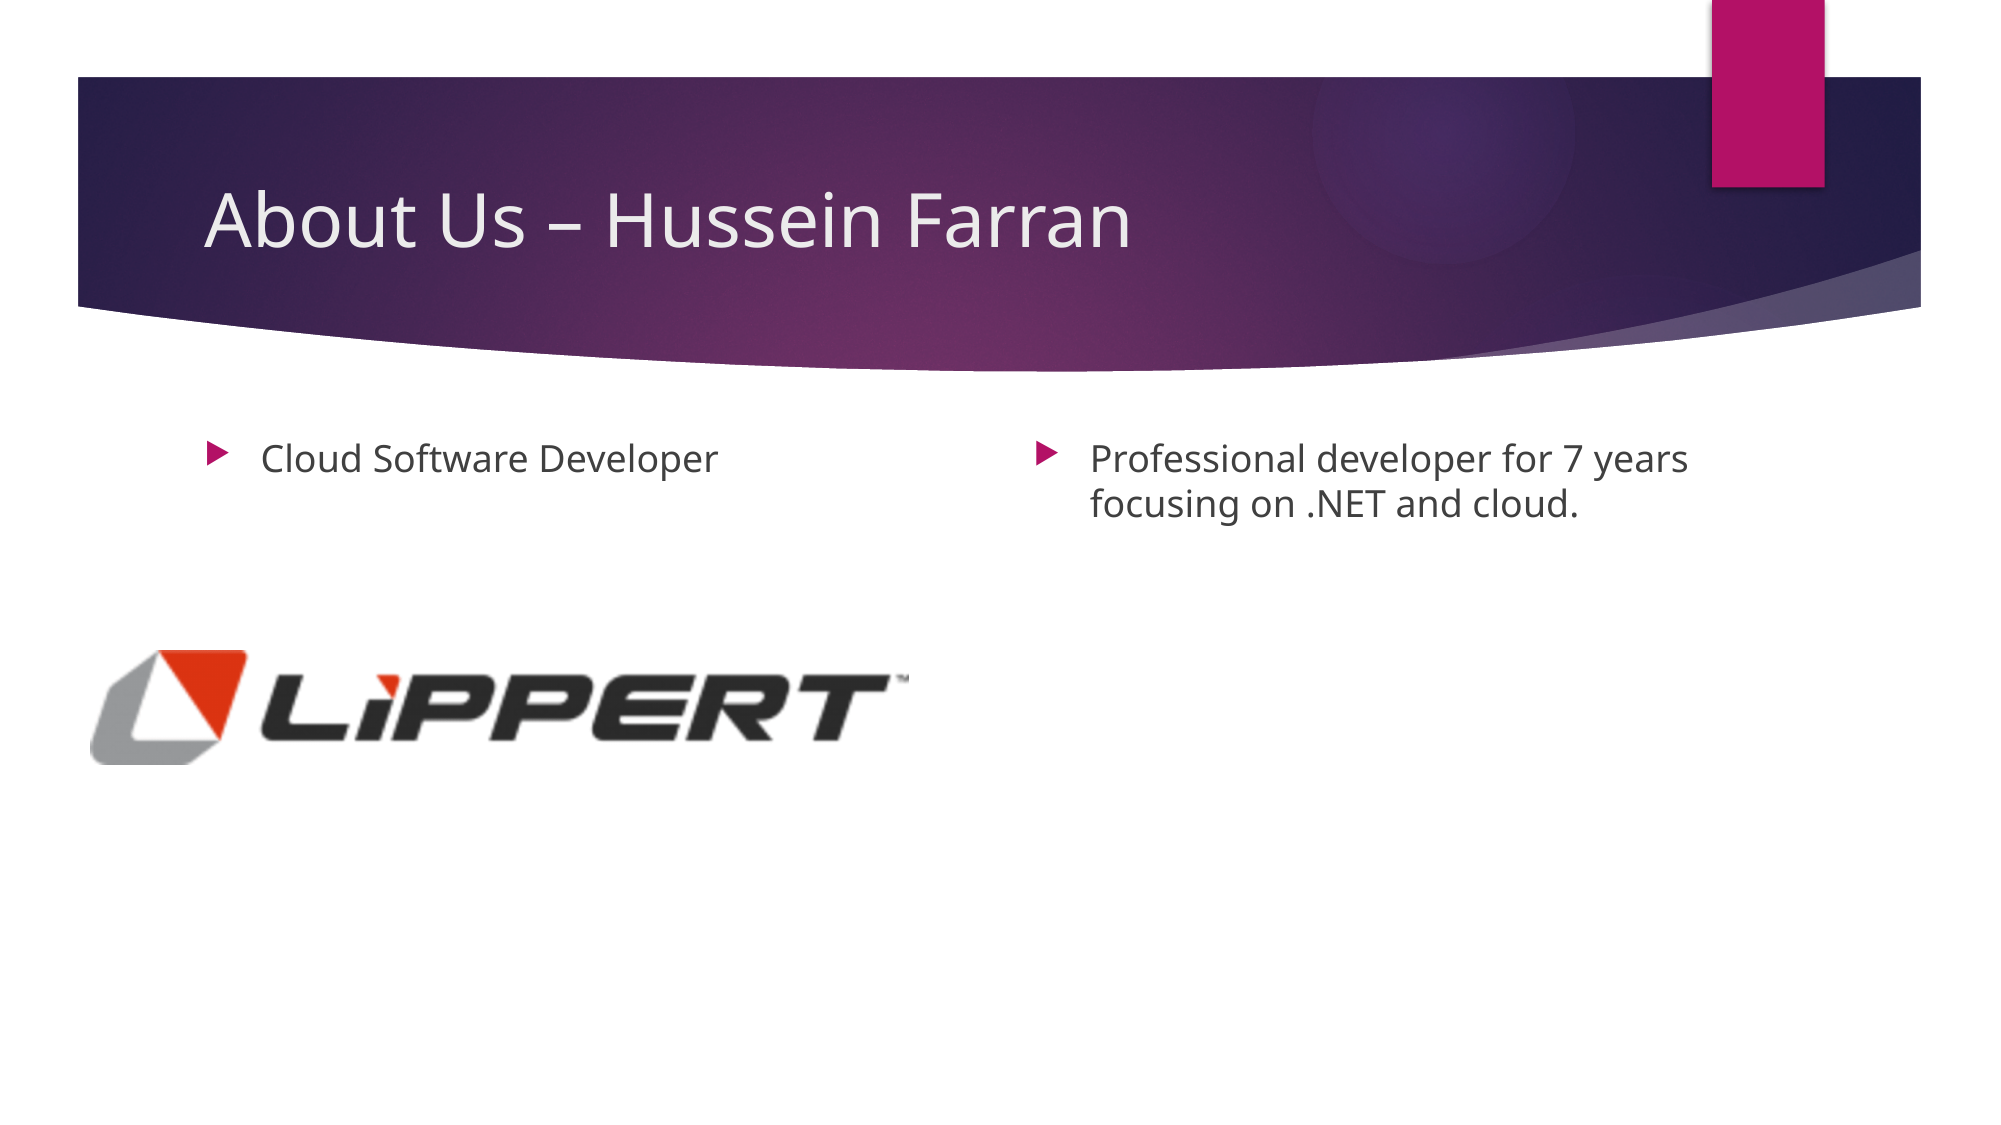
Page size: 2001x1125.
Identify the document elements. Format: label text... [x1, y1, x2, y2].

list Cloud Software Developer [189, 427, 981, 988]
title About Us – Hussein Farran [189, 159, 1627, 276]
list Professional developer for 7 years focusing on .NET and cloud. [1018, 427, 1810, 988]
picture [90, 649, 909, 765]
